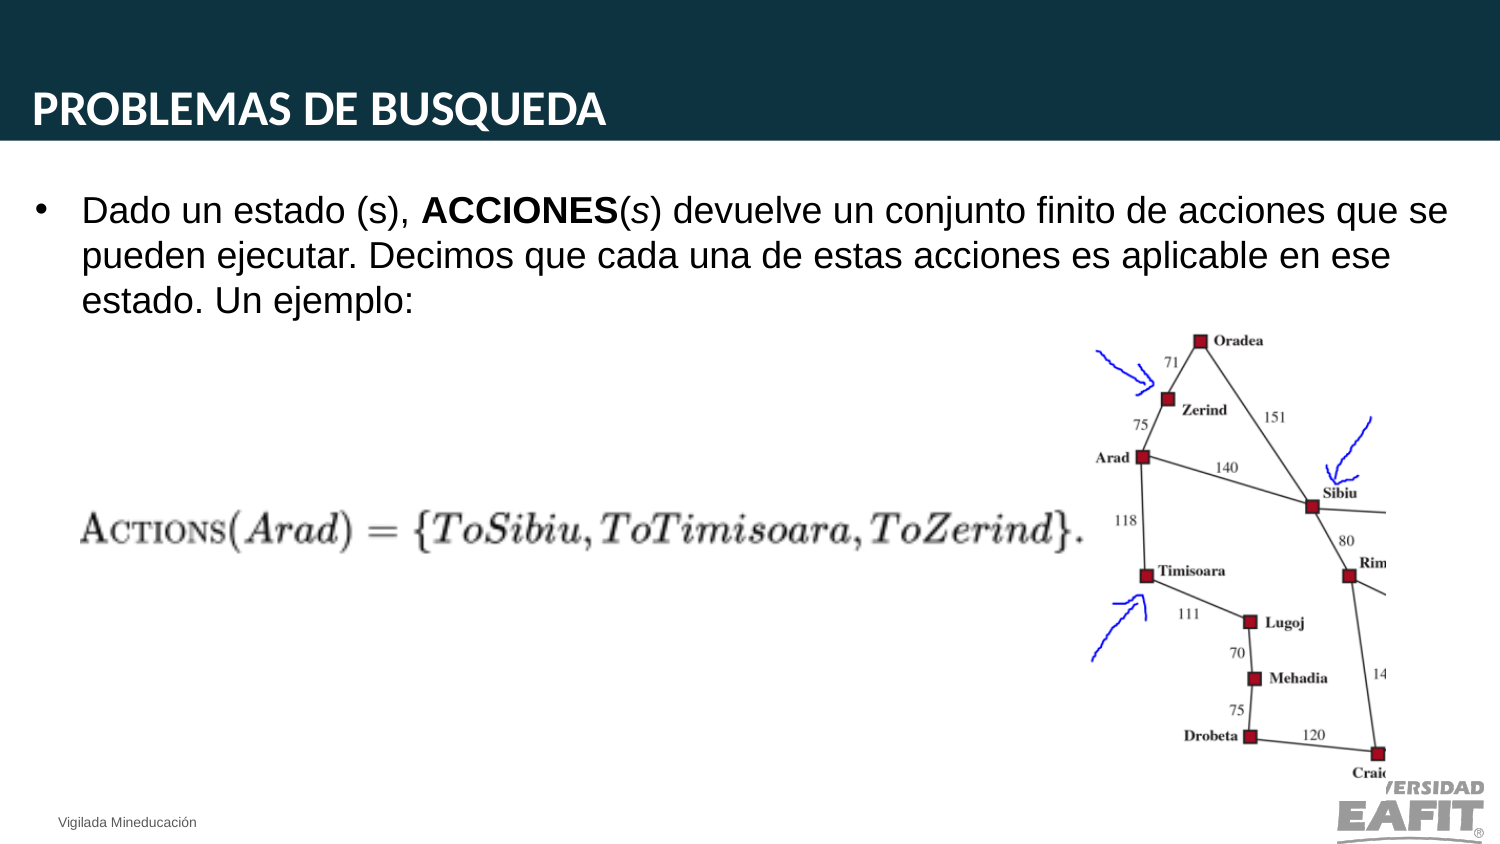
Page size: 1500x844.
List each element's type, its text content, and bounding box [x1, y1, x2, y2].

text_box Dado un estado (s), ACCIONES(s) devuelve un conjunto finito de acciones que se pueden ejecutar. Decimos que cada una de estas acciones es aplicable en ese estado. Un ejemplo: [20, 178, 1500, 329]
picture [80, 299, 1484, 844]
text_box PROBLEMAS DE BUSQUEDA [17, 67, 777, 143]
